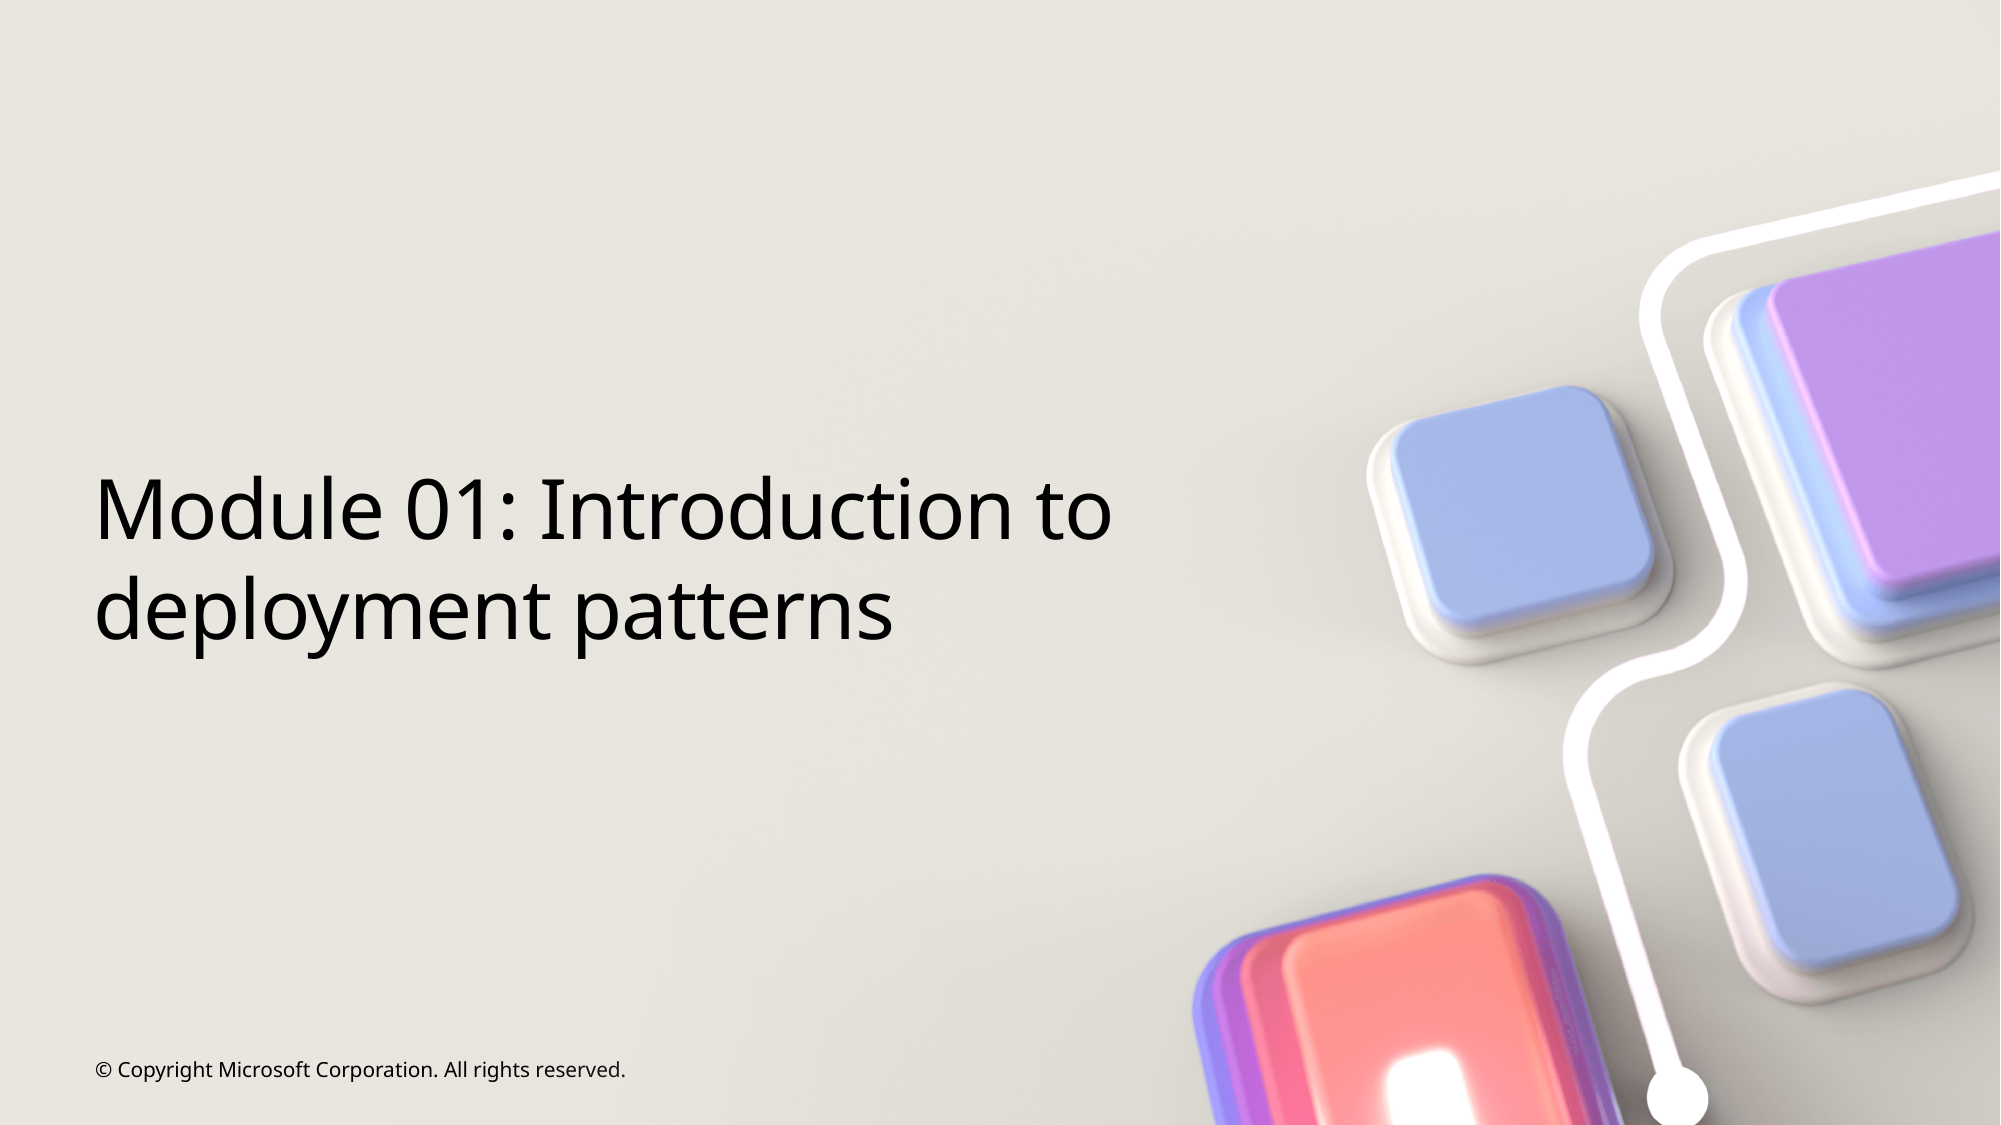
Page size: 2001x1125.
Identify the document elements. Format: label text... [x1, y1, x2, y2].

picture [396, 0, 2000, 1125]
title Module 01: Introduction to deployment patterns [93, 555, 1135, 657]
